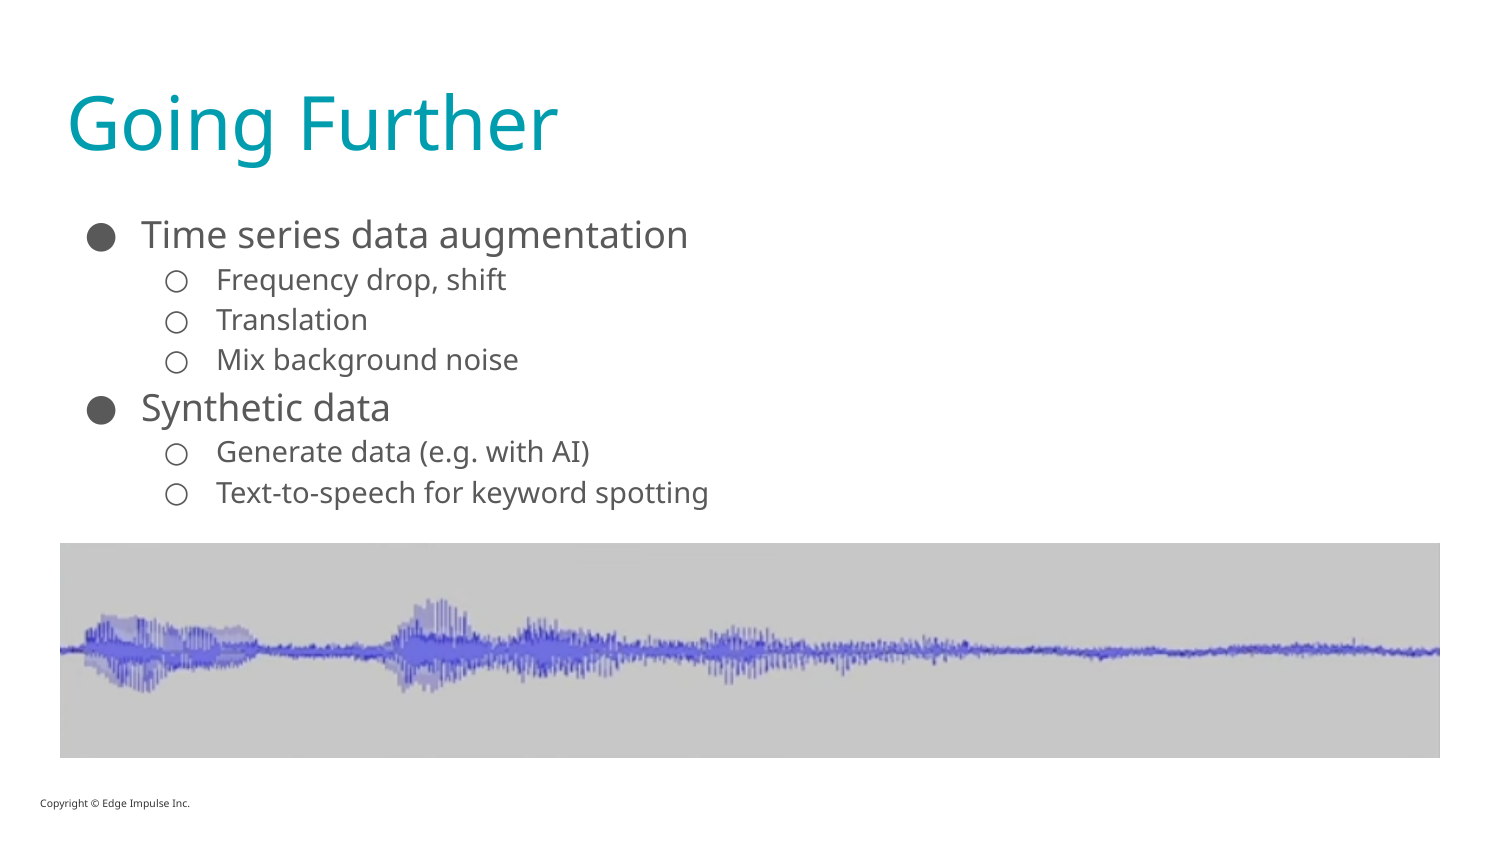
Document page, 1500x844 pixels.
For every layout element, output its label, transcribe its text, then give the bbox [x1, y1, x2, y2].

title Going Further [51, 60, 1449, 155]
picture [59, 542, 1441, 758]
list Time series data augmentation Frequency drop, shift Translation Mix background noise Synthetic data Generate data (e.g. with AI) Text-to-speech for keyword spotting [51, 189, 1449, 750]
